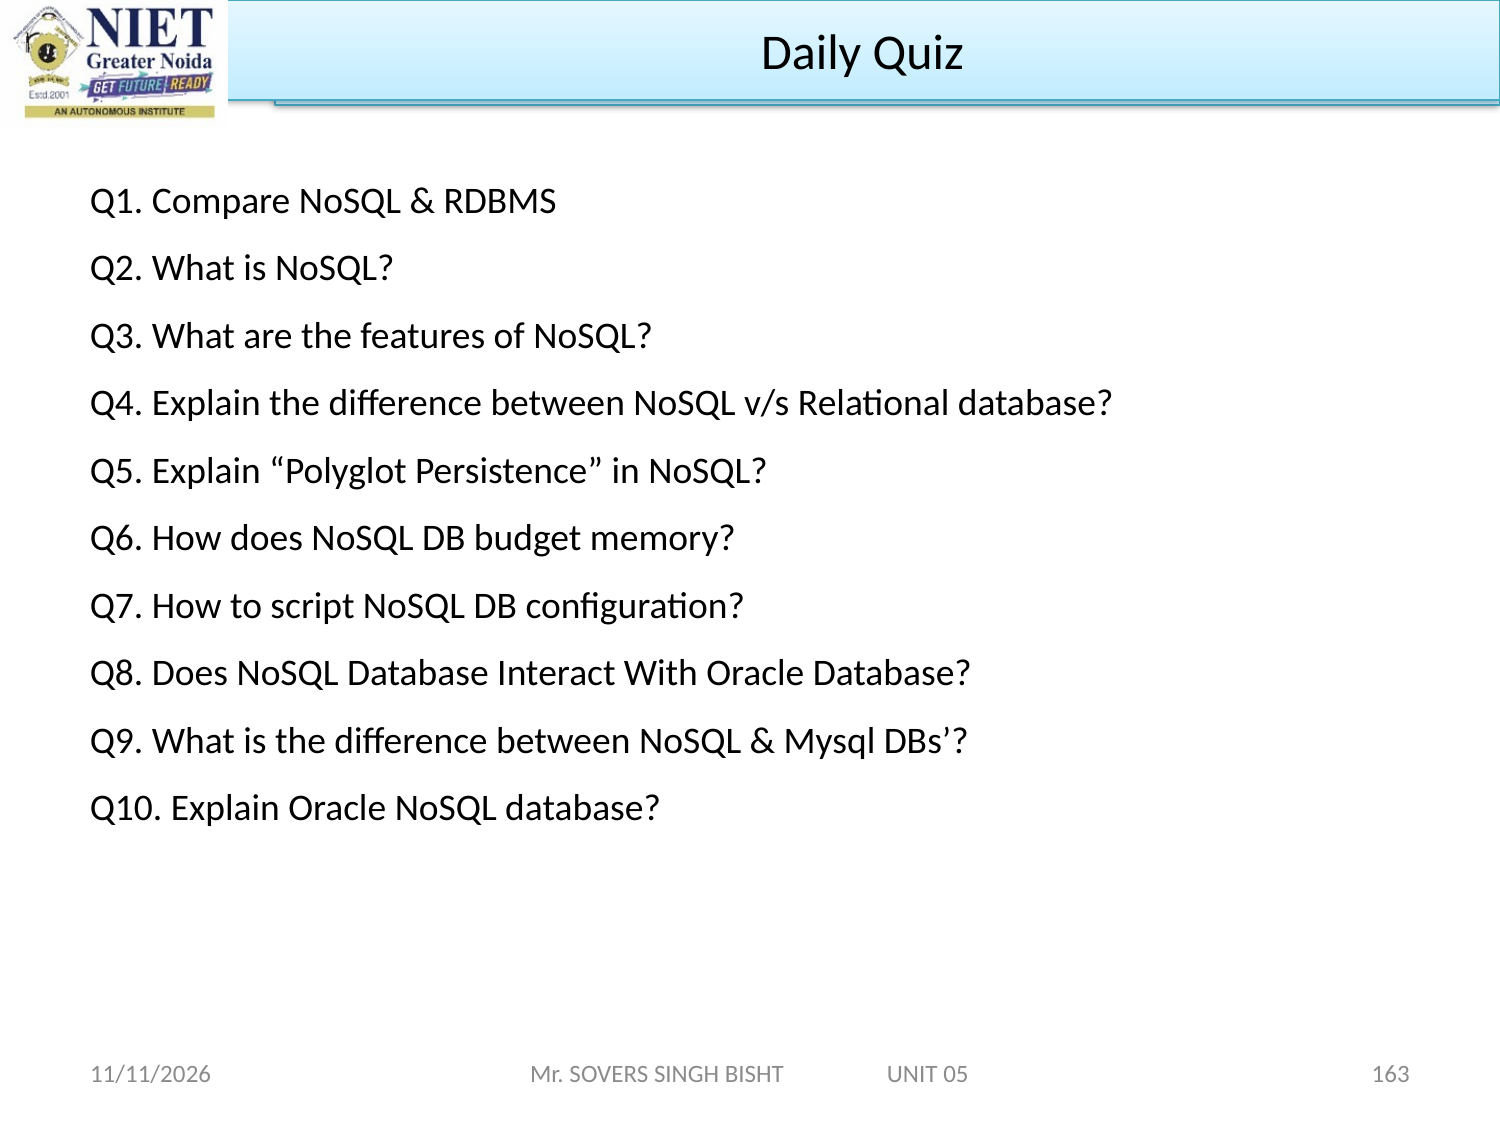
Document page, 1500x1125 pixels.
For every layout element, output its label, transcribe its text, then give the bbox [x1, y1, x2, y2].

slide_number 163 [1074, 1042, 1425, 1103]
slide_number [75, 1042, 425, 1103]
footer Mr. SOVERS SINGH BISHT UNIT 05 [512, 1042, 988, 1103]
picture [0, 0, 238, 130]
text_box Q1. Compare NoSQL & RDBMS Q2. What is NoSQL? Q3. What are the features of NoSQL? Q4. Explain the difference between NoSQL v/s Relational database? Q5. Explain “Polyglot Persistence” in NoSQL? Q6. How does NoSQL DB budget memory? Q7. How to script NoSQL DB configuration? Q8. Does NoSQL Database Interact With Oracle Database? Q9. What is the difference between NoSQL & Mysql DBs’? Q10. Explain Oracle NoSQL database? [75, 145, 1450, 836]
text_box Daily Quiz [231, 0, 1500, 101]
